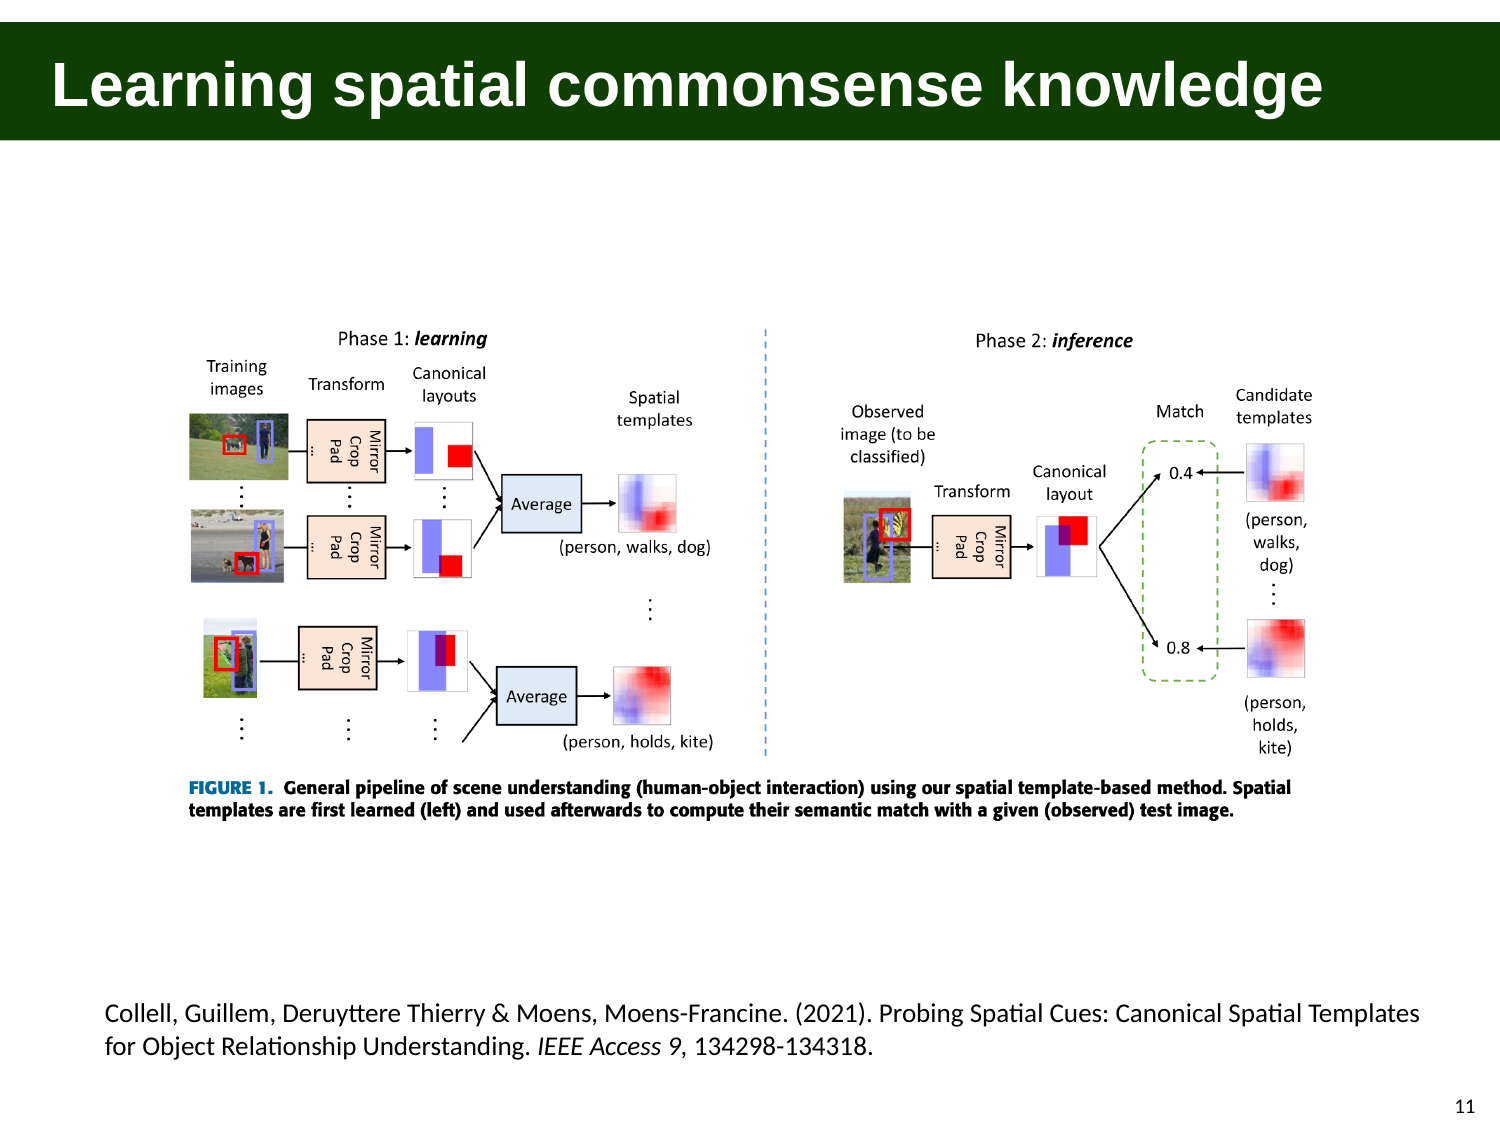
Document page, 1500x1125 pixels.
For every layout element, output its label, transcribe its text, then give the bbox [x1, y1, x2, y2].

text_box 11 [1332, 1085, 1483, 1125]
picture [132, 307, 1368, 844]
title Learning spatial commonsense knowledge [43, 0, 1450, 164]
text_box Collell, Guillem, Deruyttere Thierry & Moens, Moens-Francine. (2021). Probing Spatial Cues: Canonical Spatial Templates for Object Relationship Understanding. IEEE Access 9, 134298-134318. [90, 987, 1450, 1068]
